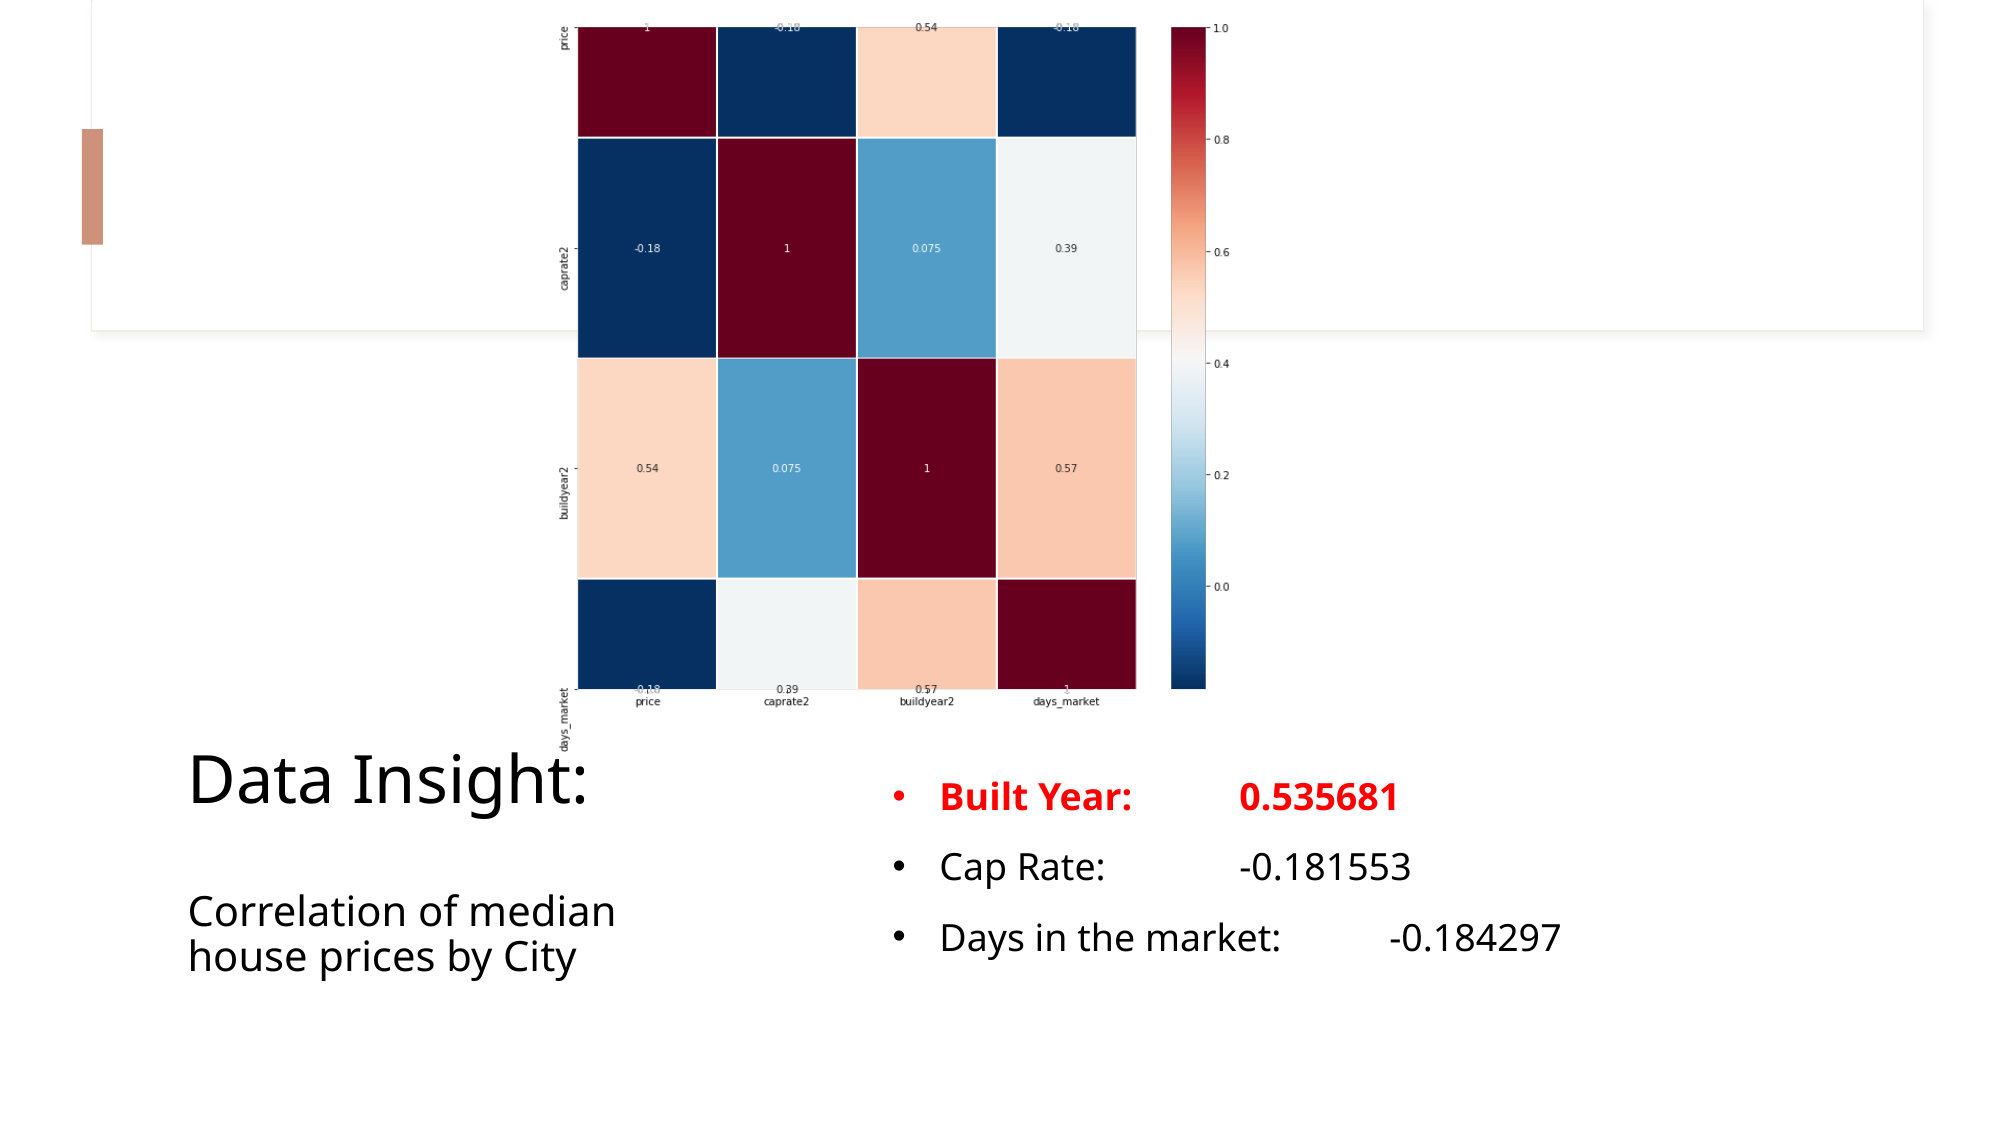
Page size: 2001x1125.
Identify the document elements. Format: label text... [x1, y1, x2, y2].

picture [551, 16, 1236, 757]
list Built Year: 0.535681 Cap Rate: -0.181553 Days in the market: -0.184297 [877, 728, 1863, 999]
title Data Insight: Correlation of median house prices by City [172, 728, 753, 999]
